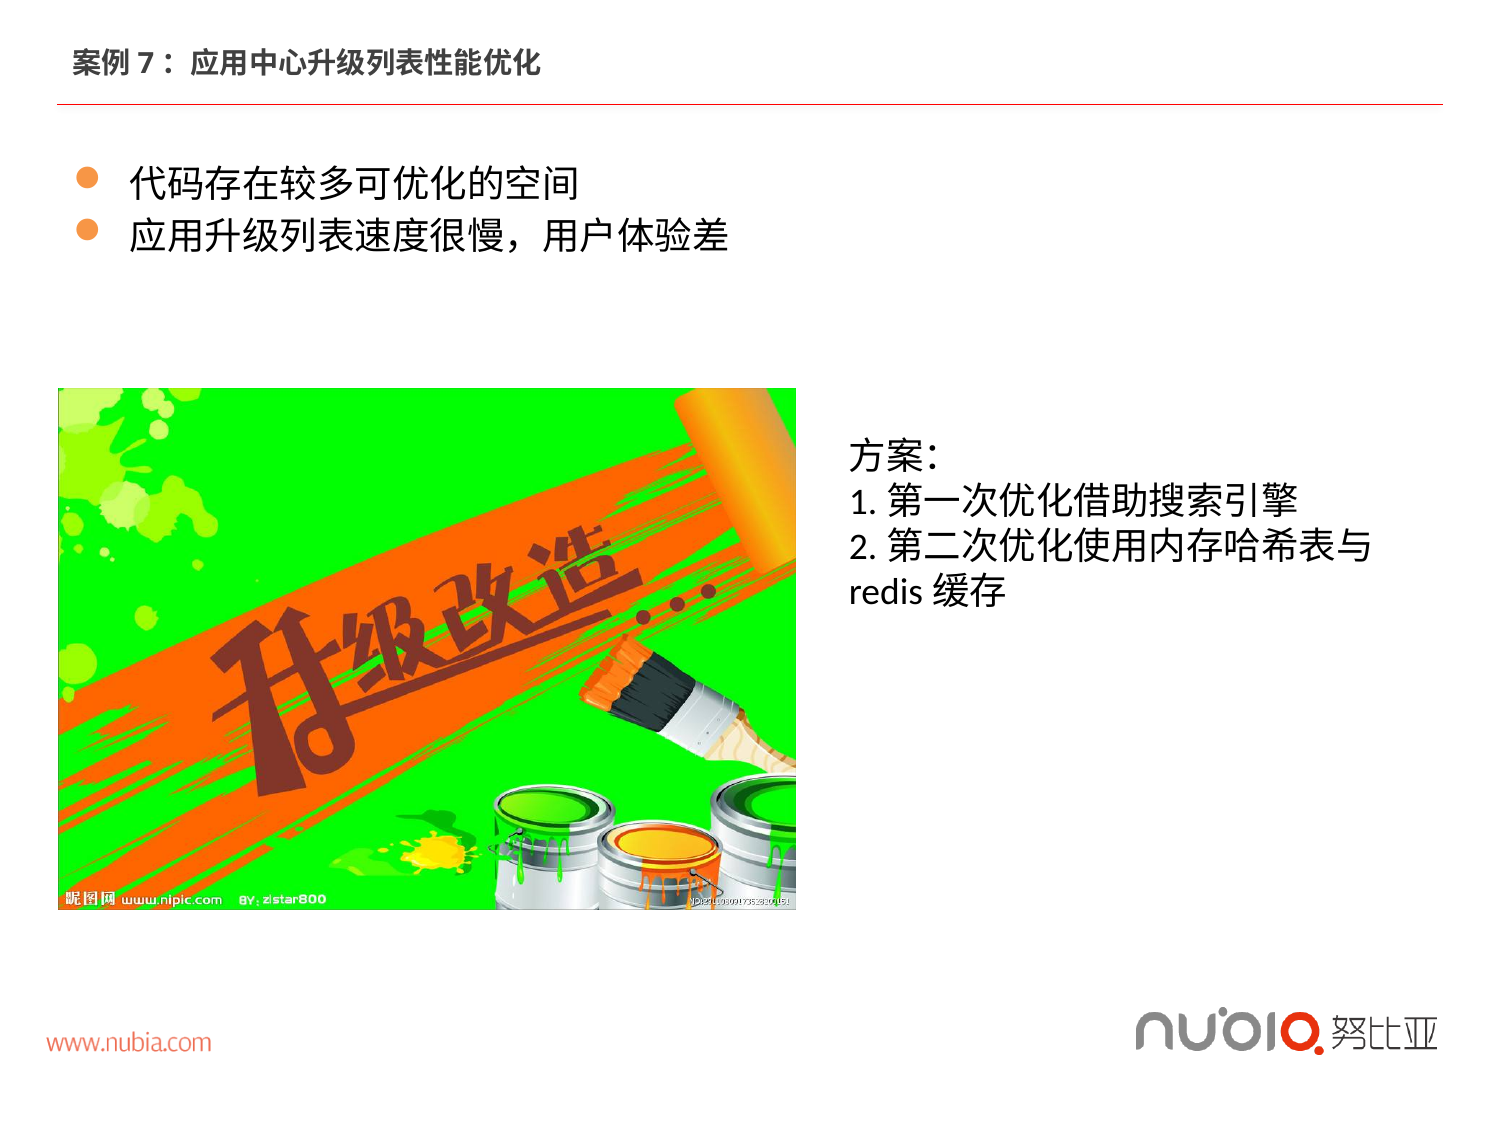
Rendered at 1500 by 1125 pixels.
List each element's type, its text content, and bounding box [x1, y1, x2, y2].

picture [46, 1030, 211, 1052]
text_box 方案： 1.第一次优化借助搜索引擎 2.第二次优化使用内存哈希表与redis缓存 [834, 424, 1408, 665]
text_box 代码存在较多可优化的空间 应用升级列表速度很慢，用户体验差 [58, 152, 1444, 265]
text_box 案例7：应用中心升级列表性能优化 [57, 32, 714, 92]
picture [58, 388, 797, 911]
picture [1136, 1007, 1437, 1055]
